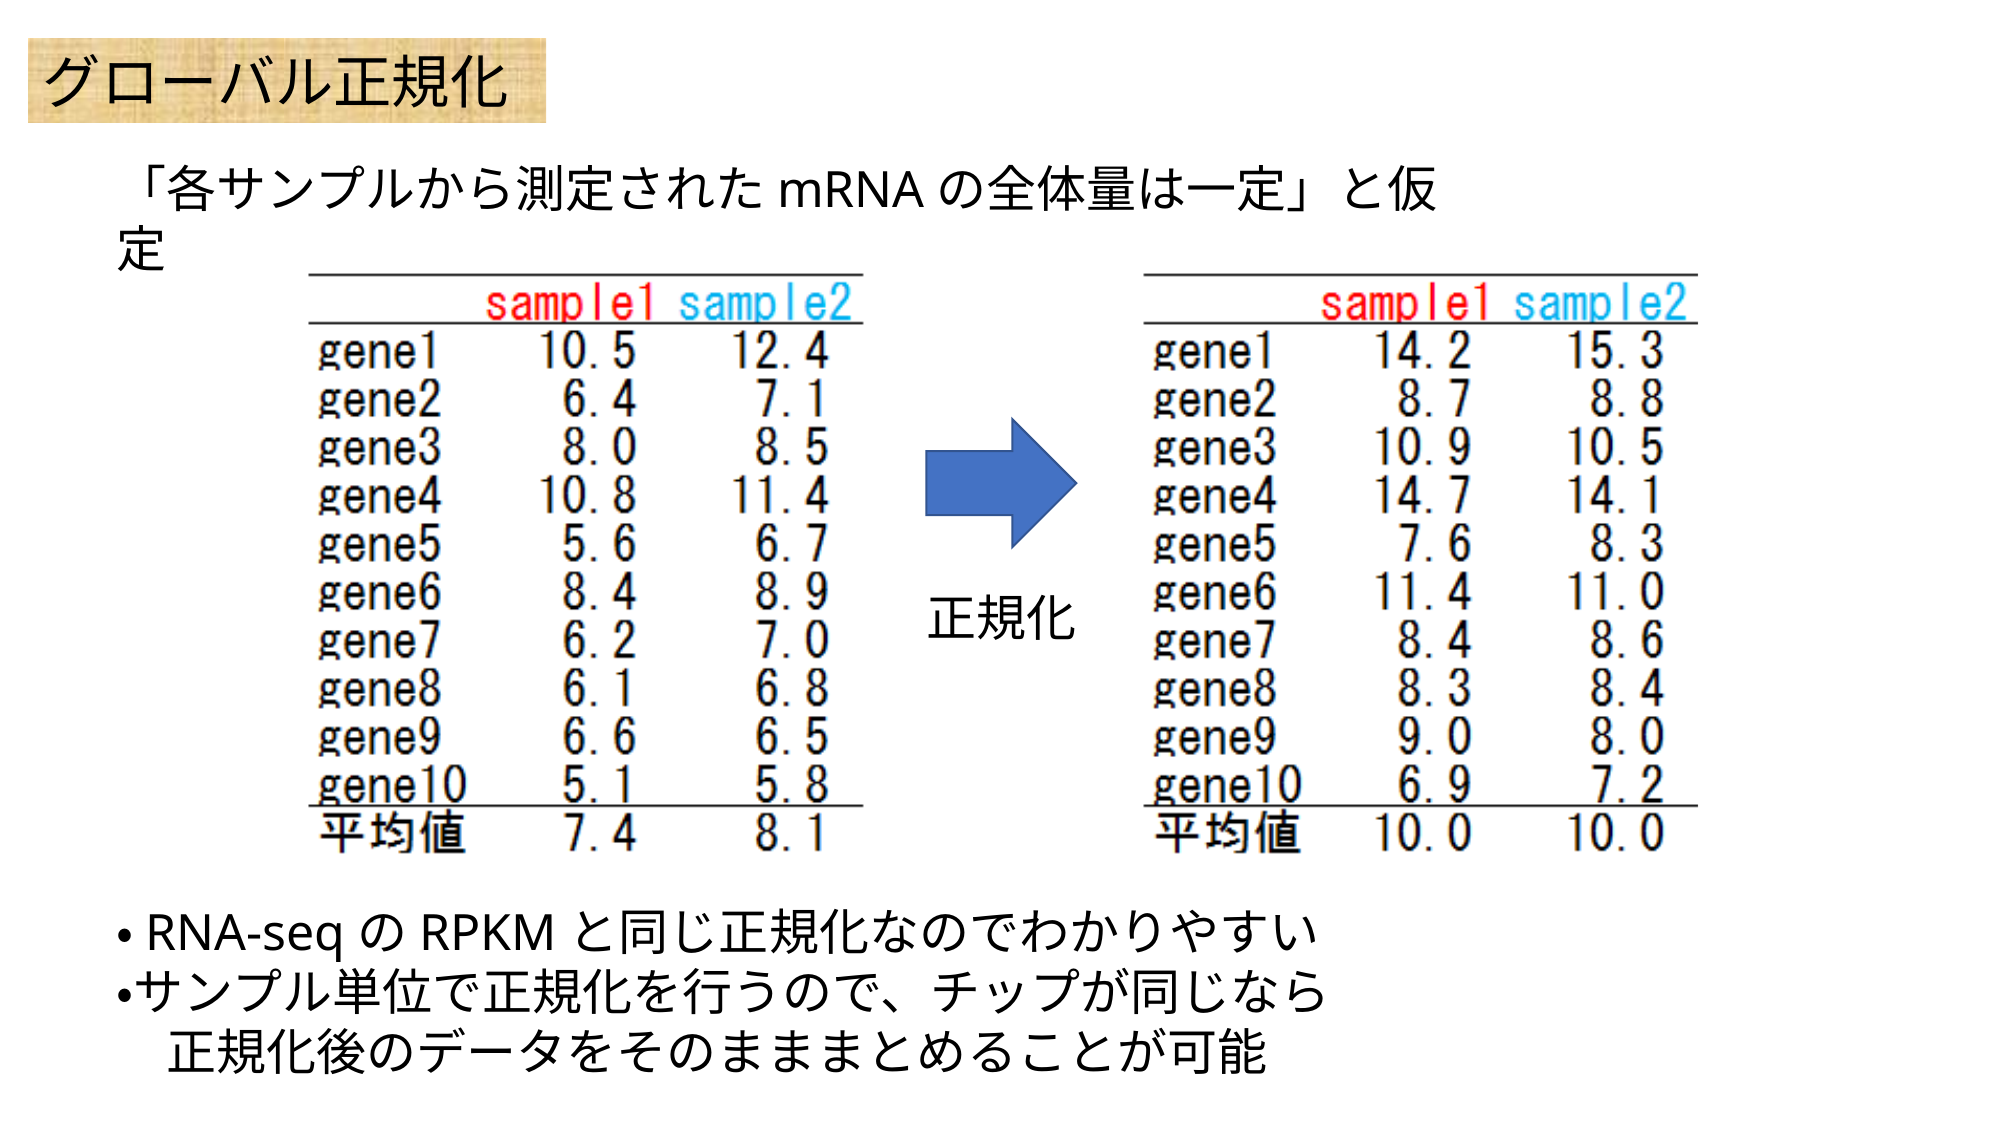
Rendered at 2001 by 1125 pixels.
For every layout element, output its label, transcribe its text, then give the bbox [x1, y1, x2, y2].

text_box ・RNA-seqのRPKMと同じ正規化なのでわかりやすい ・サンプル単位で正規化を行うので、チップが同じなら 正規化後のデータをそのまままとめることが可能 [101, 892, 1817, 1088]
text_box グローバル正規化 [28, 38, 547, 123]
text_box 「各サンプルから測定されたmRNAの全体量は一定」と仮定 [101, 149, 1490, 285]
picture [307, 266, 1699, 862]
